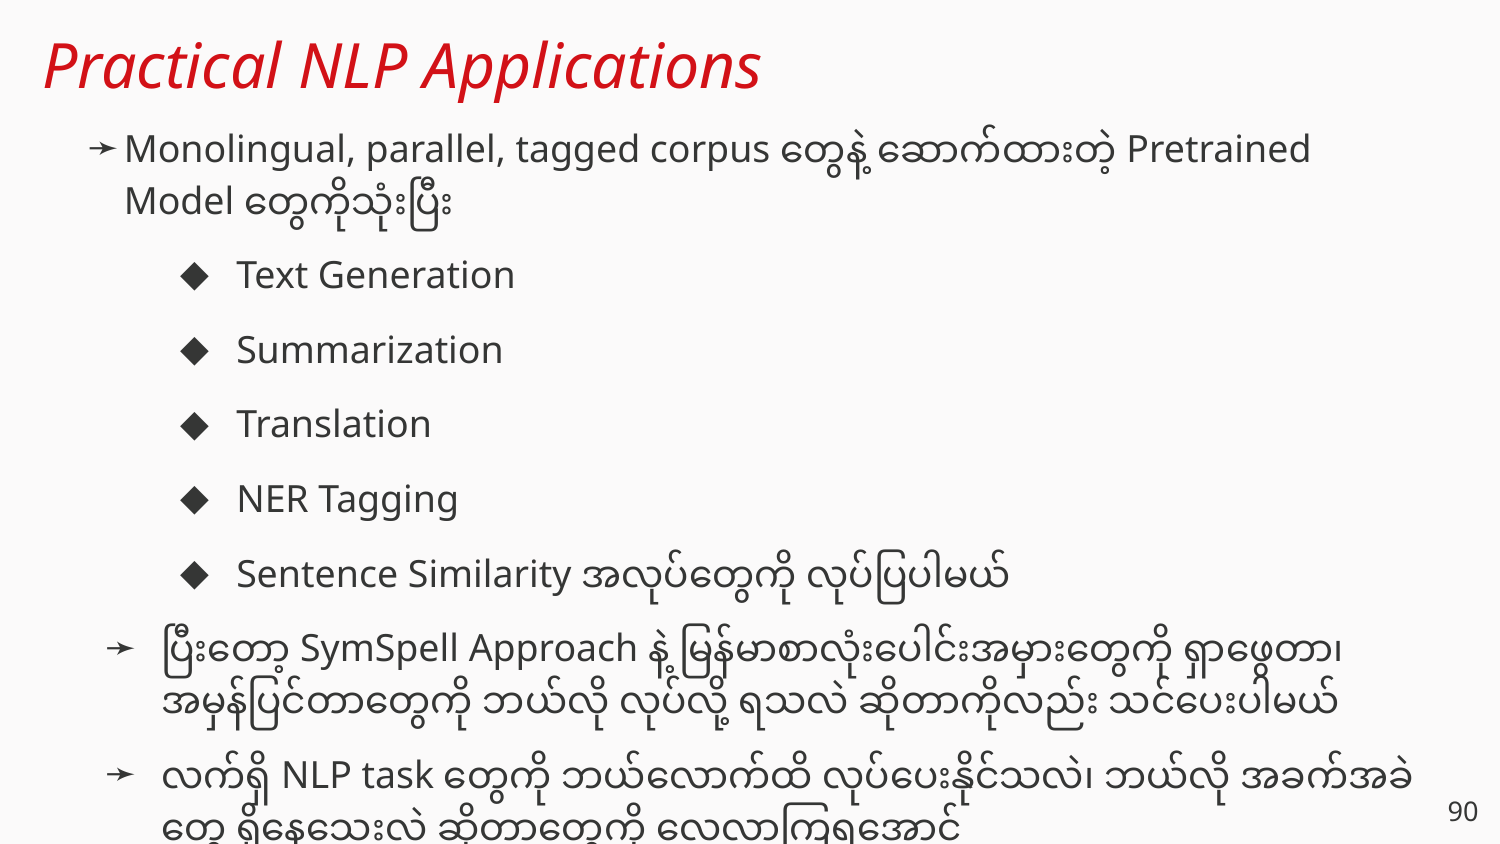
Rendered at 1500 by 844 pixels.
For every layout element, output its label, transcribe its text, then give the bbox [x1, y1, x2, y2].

list Monolingual, parallel, tagged corpus တွေနဲ့ ဆောက်ထားတဲ့ Pretrained Model တွေကိုသုံးပြီး Text Generation Summarization Translation NER Tagging Sentence Similarity အလုပ်တွေကို လုပ်ပြပါမယ် ပြီးတော့ SymSpell Approach နဲ့ မြန်မာစာလုံးပေါင်းအမှားတွေကို ရှာဖွေတာ၊ အမှန်ပြင်တာတွေကို ဘယ်လို လုပ်လို့ ရသလဲ ဆိုတာကိုလည်း သင်ပေးပါမယ် လက်ရှိ NLP task တွေကို ဘယ်လောက်ထိ လုပ်ပေးနိုင်သလဲ၊ ဘယ်လို အခက်အခဲတွေ ရှိနေသေးလဲ ဆိုတာတွေကို လေ့လာကြရအောင် [71, 103, 1440, 790]
slide_number ‹#› [1403, 779, 1494, 844]
title Practical NLP Applications [41, 34, 1383, 176]
